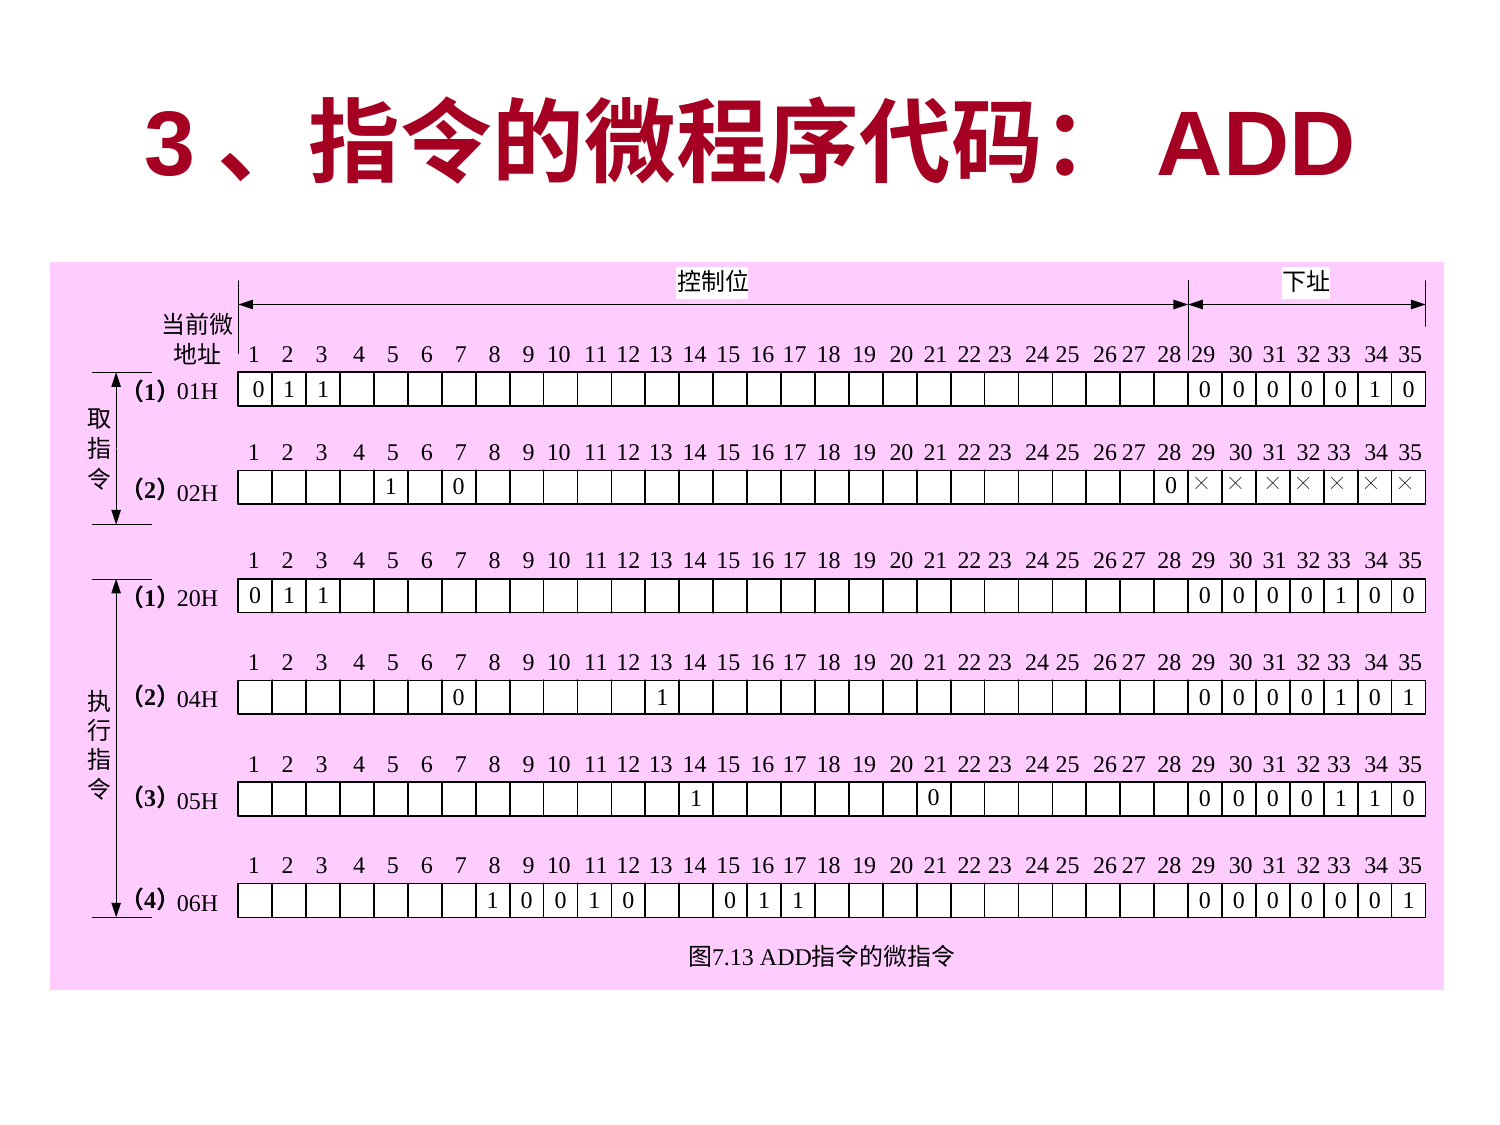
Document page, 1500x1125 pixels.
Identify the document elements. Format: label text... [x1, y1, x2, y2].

title 3、指令的微程序代码：ADD [75, 45, 1425, 233]
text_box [49, 262, 1444, 990]
